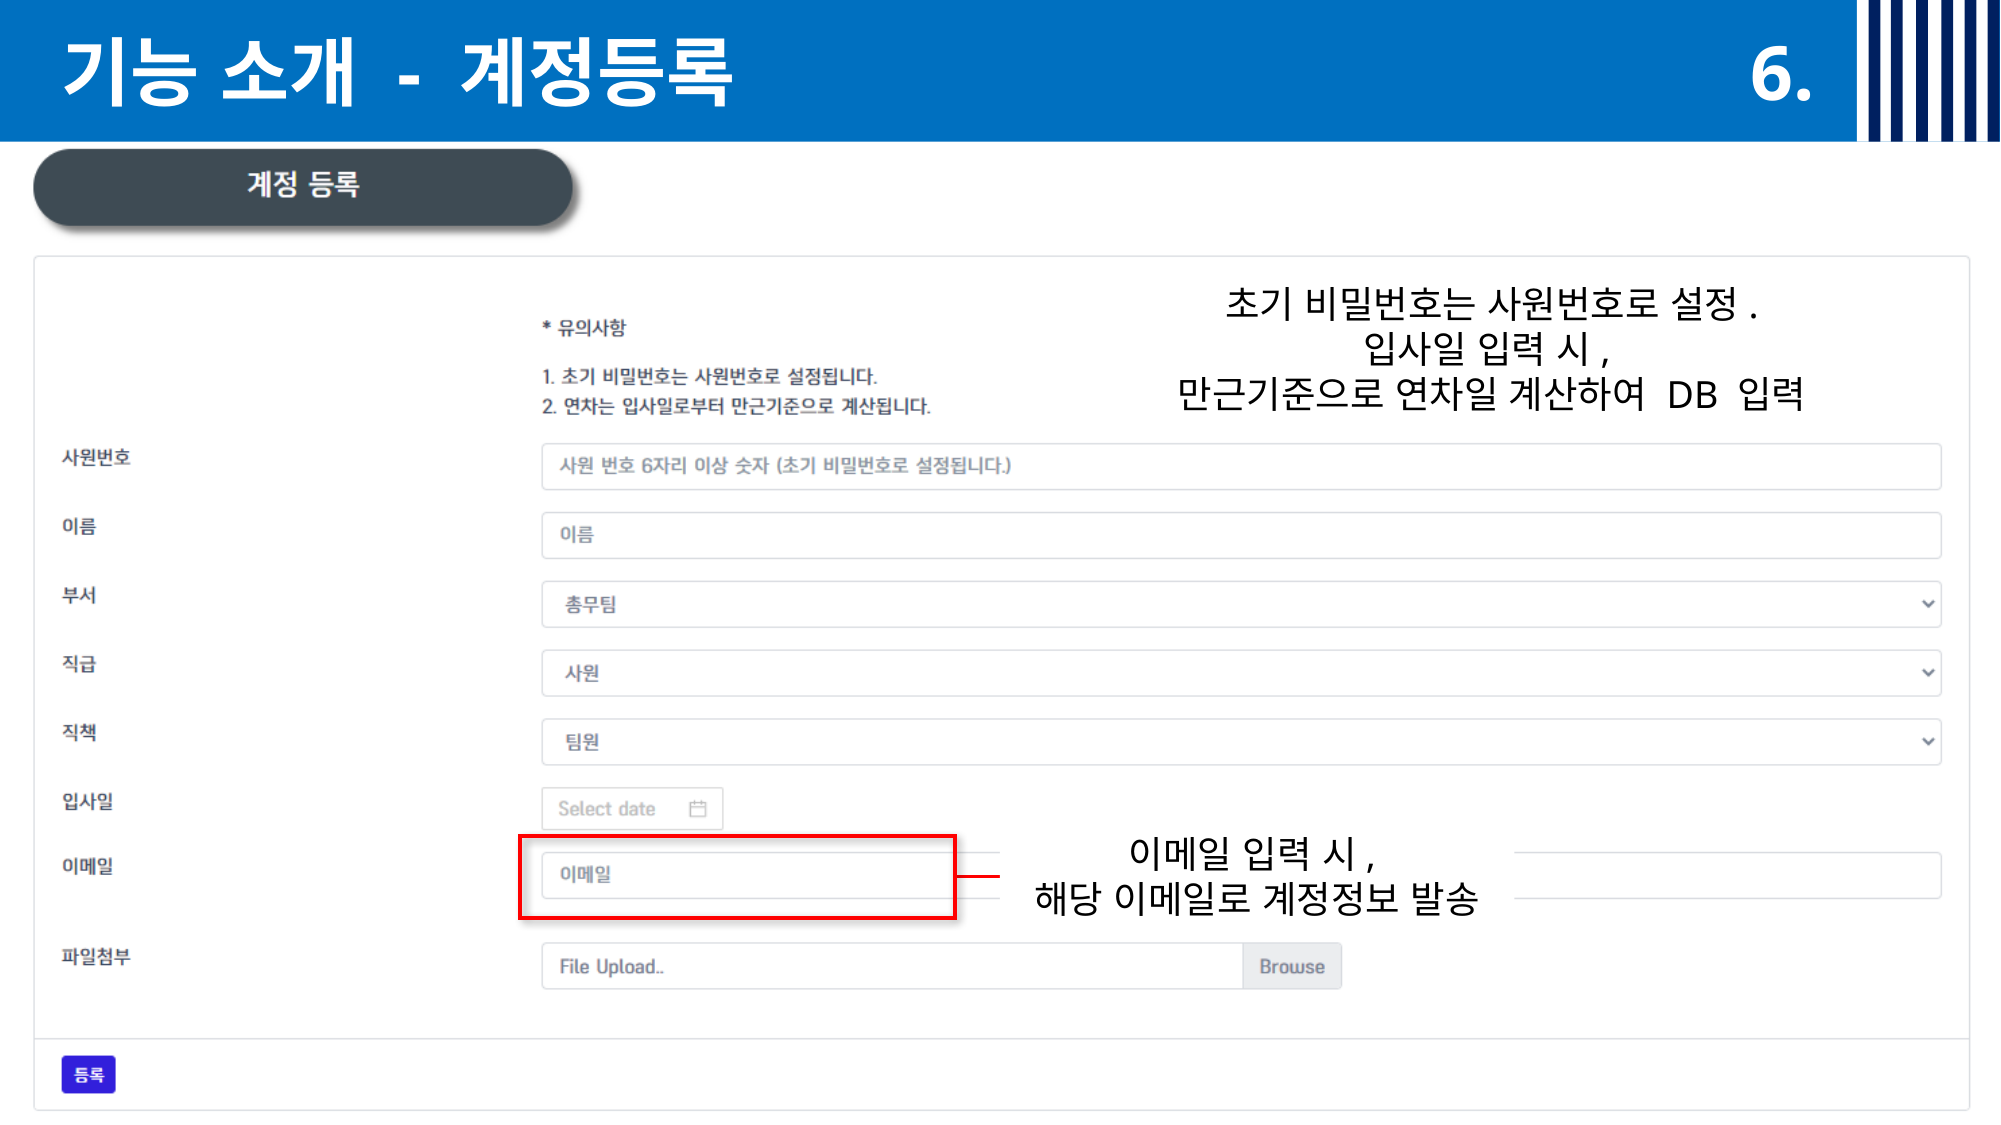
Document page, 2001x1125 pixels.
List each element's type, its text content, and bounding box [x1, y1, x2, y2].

text_box \ [1954, 0, 1964, 141]
text_box 기능 소개 - 계정등록 [46, 17, 1467, 123]
text_box \ [1928, 0, 1941, 141]
text_box [1964, 0, 1977, 141]
text_box [0, 0, 1856, 142]
text_box \ [1881, 0, 1890, 141]
text_box [1868, 0, 1881, 141]
text_box \ [1977, 0, 1987, 141]
text_box [1916, 0, 1928, 141]
text_box [1941, 0, 1954, 141]
text_box [1890, 0, 1903, 141]
text_box 6. [1722, 17, 1843, 123]
text_box [1987, 0, 2000, 142]
text_box \ [1856, 0, 1868, 141]
text_box \ [1903, 0, 1916, 141]
picture [12, 141, 1988, 1125]
